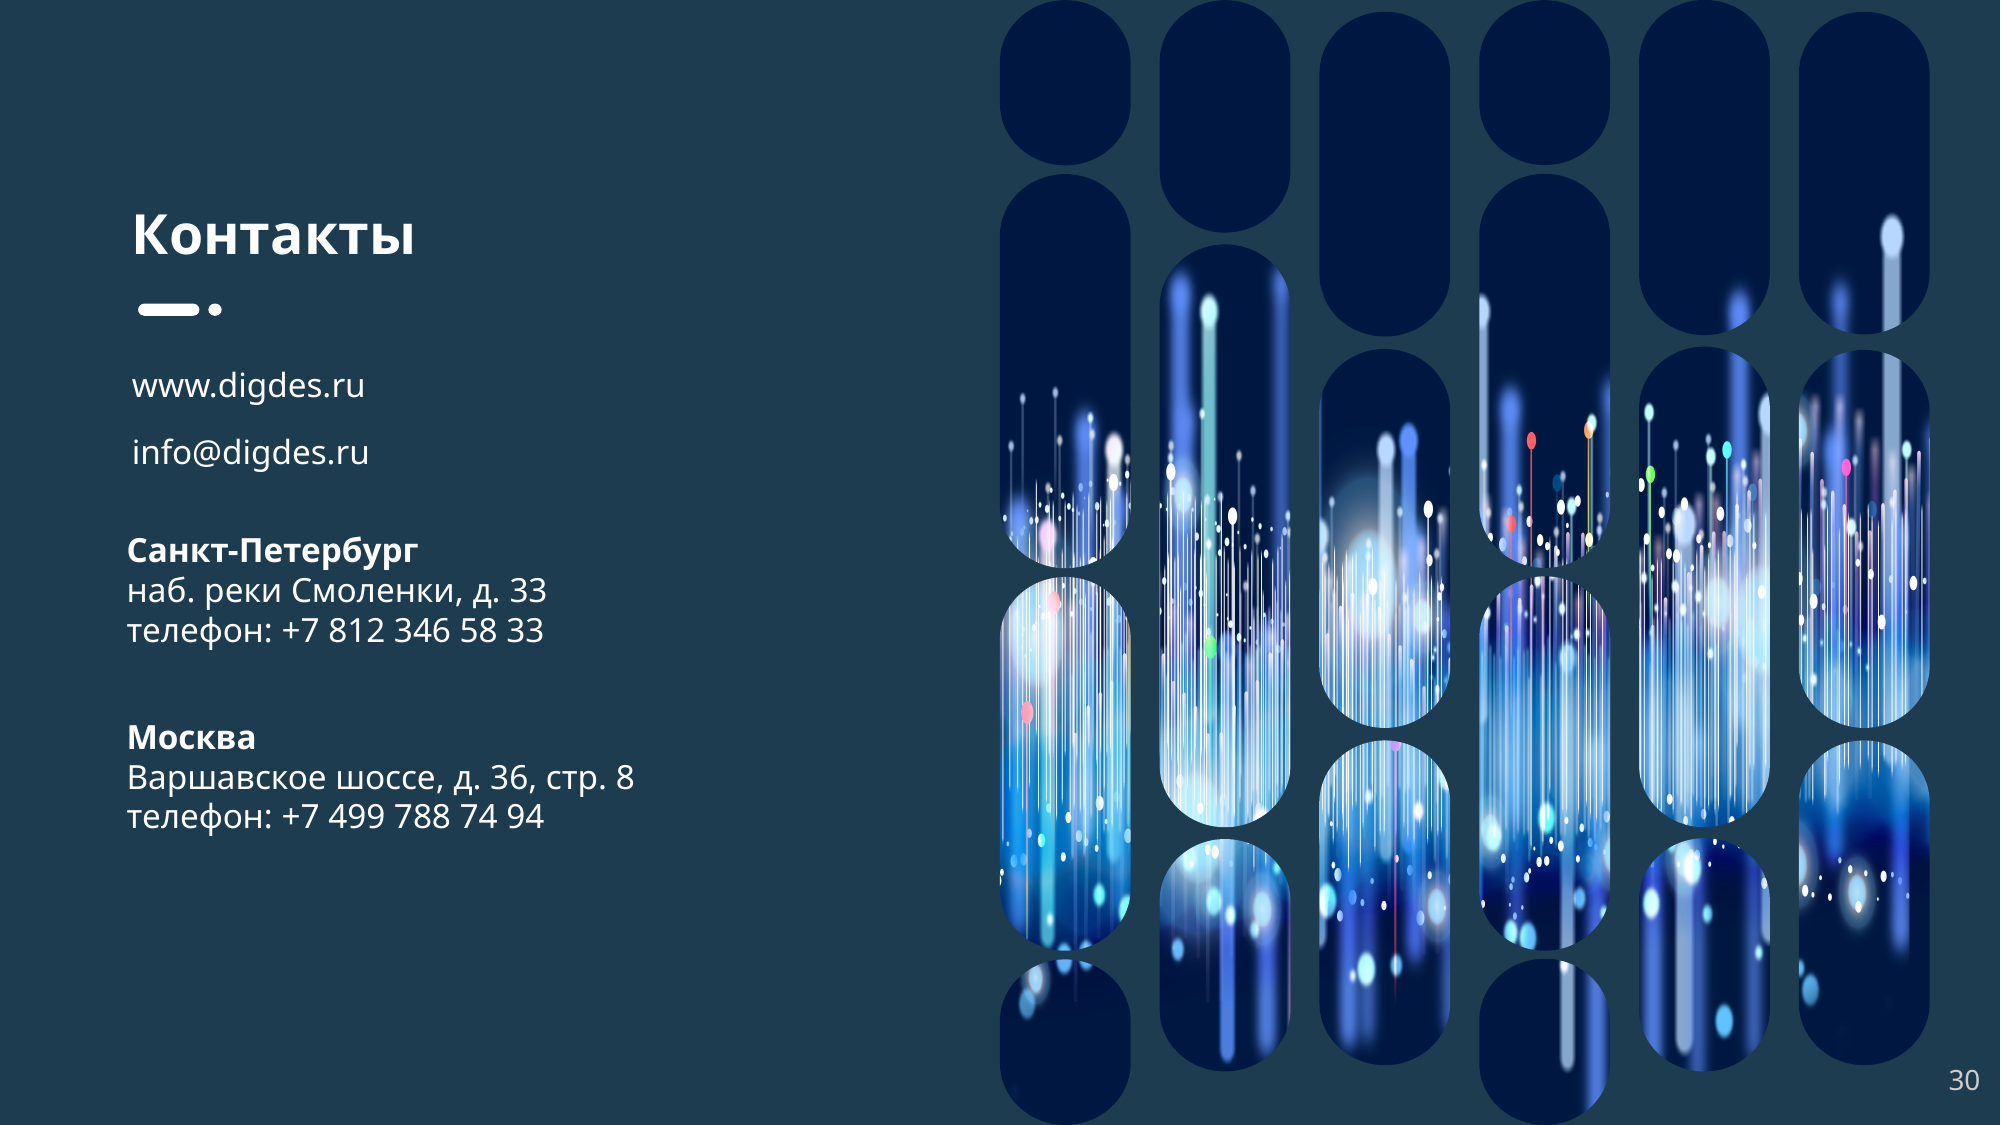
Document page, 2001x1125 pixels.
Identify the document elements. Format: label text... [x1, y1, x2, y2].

text_box www.digdes.ru info@digdes.ru [111, 343, 882, 540]
title Контакты [111, 125, 882, 339]
slide_number 30 [1934, 1038, 2000, 1125]
picture [999, 0, 1930, 1125]
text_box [137, 303, 222, 316]
text_box Санкт-Петербург наб. реки Смоленки, д. 33 телефон: +7 812 346 58 33 Москва Варшавское шоссе, д. 36, стр. 8 телефон: +7 499 788 74 94 [111, 522, 923, 843]
